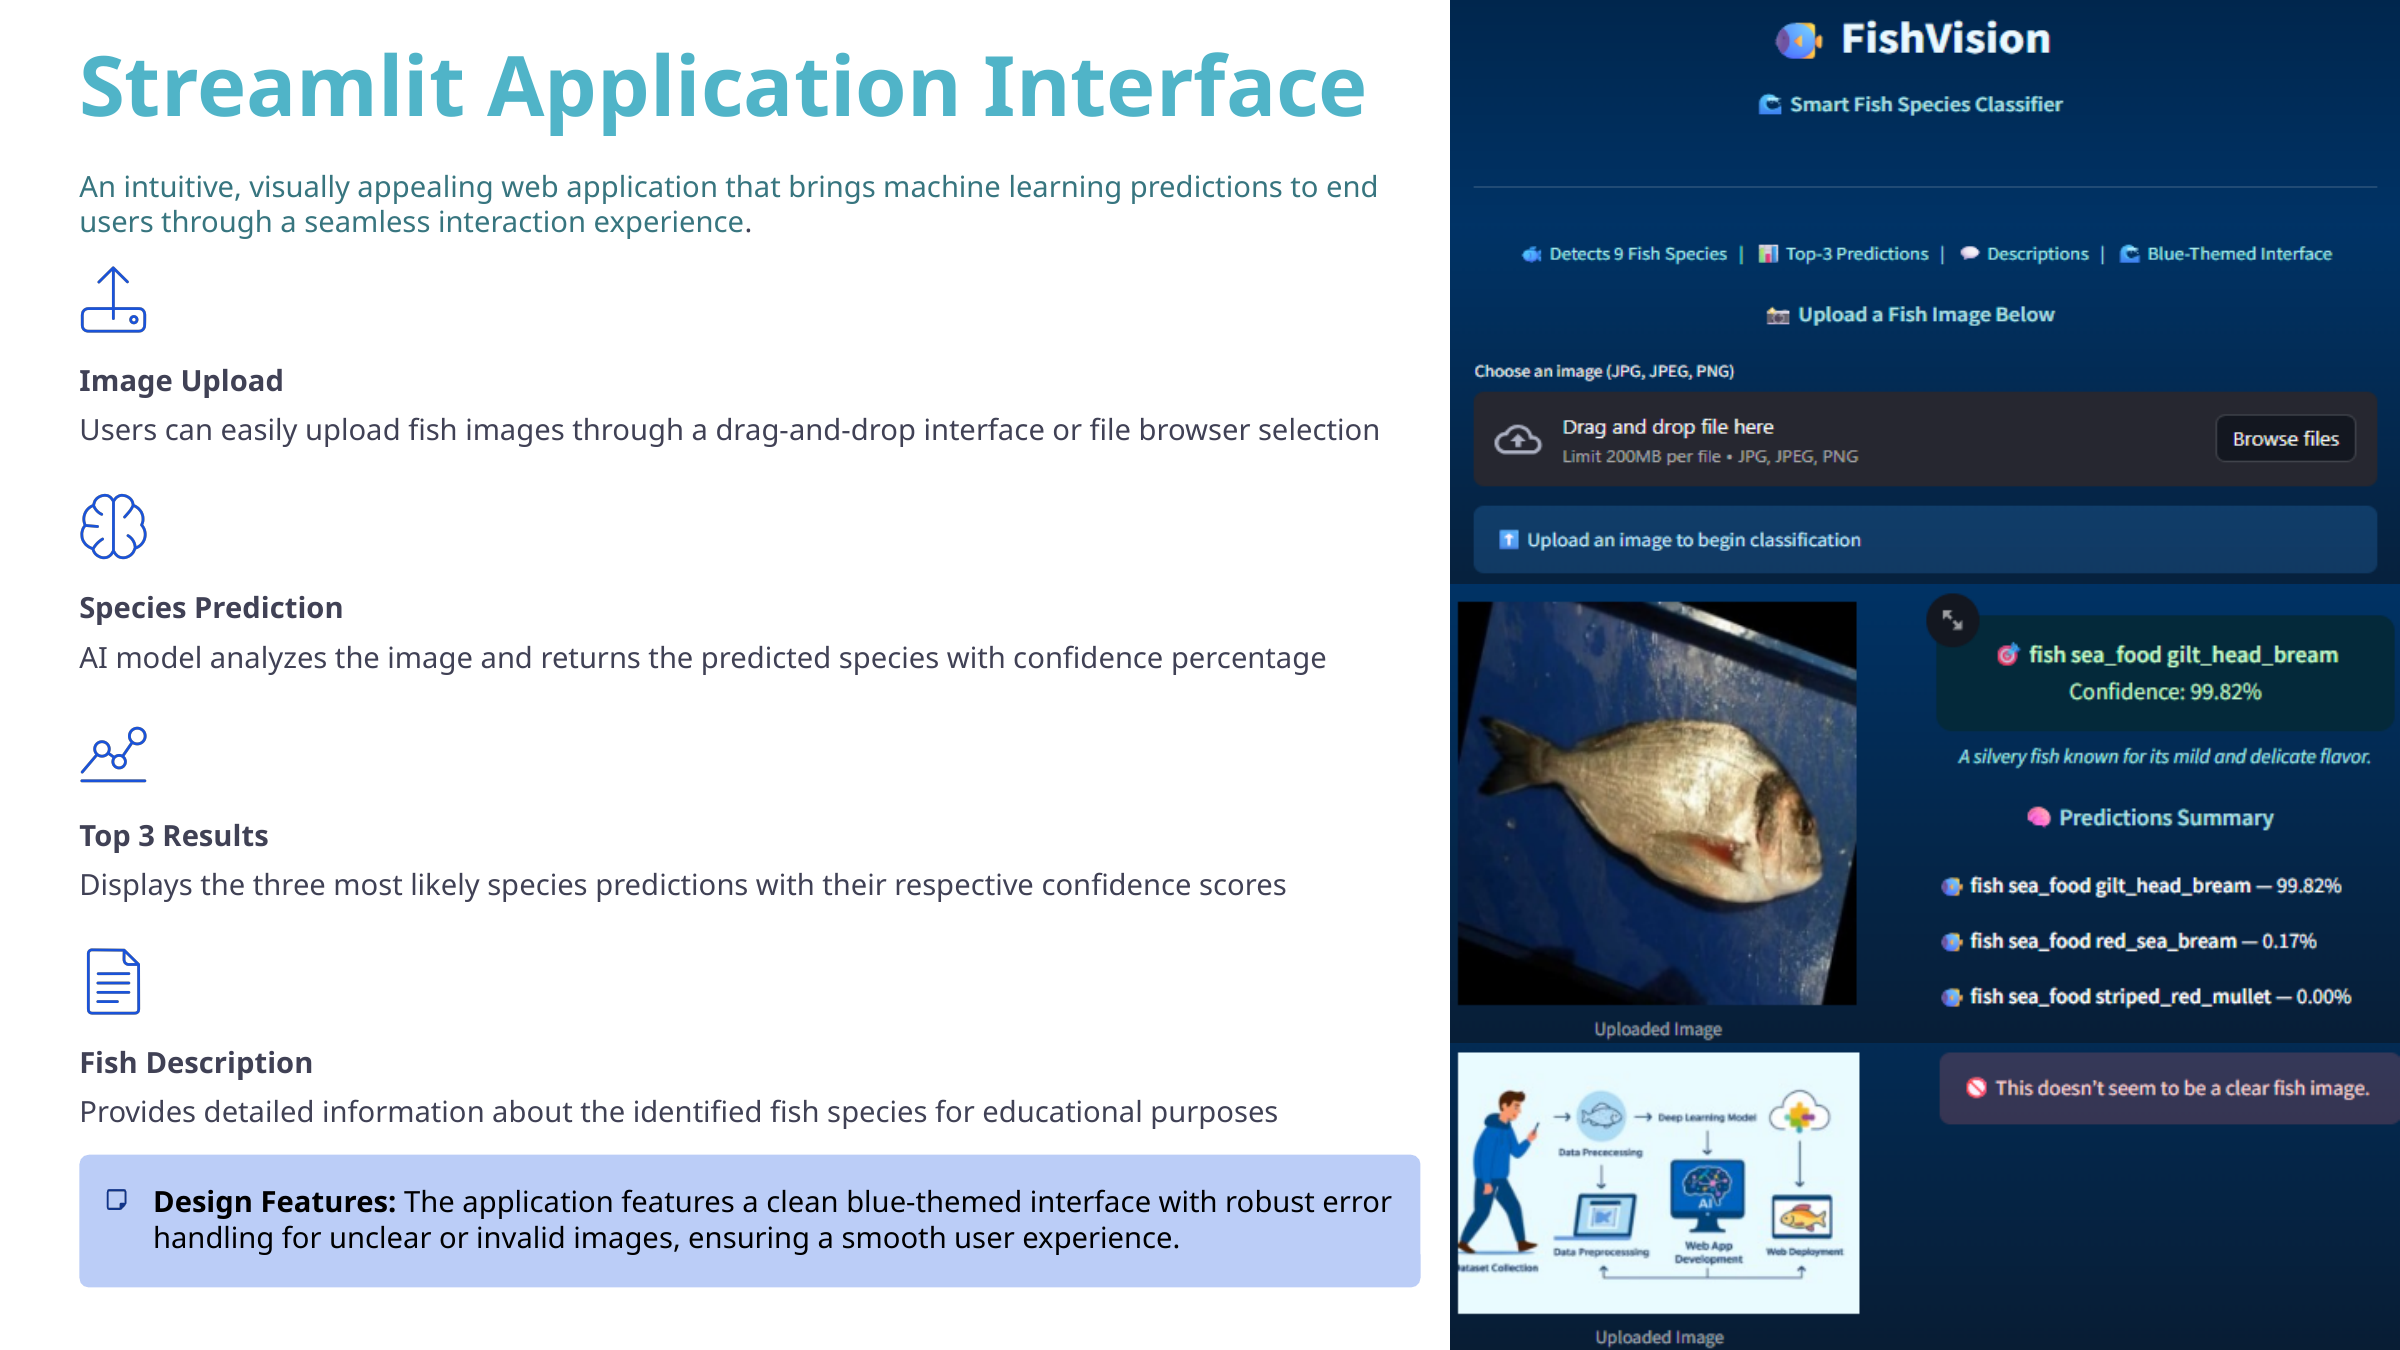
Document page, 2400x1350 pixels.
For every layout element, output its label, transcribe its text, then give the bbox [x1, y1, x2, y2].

text_box Top 3 Results [79, 816, 364, 853]
text_box Displays the three most likely species predictions with their respective confidence scores [79, 865, 1421, 902]
picture [1449, 0, 2400, 1350]
picture [79, 947, 148, 1016]
text_box Fish Description [79, 1043, 364, 1080]
text_box Provides detailed information about the identified fish species for educational purposes [79, 1092, 1421, 1130]
picture [101, 1186, 131, 1210]
picture [79, 492, 148, 562]
text_box AI model analyzes the image and returns the predicted species with confidence percentage [79, 638, 1421, 675]
text_box Species Prediction [79, 589, 364, 625]
text_box Image Upload [79, 362, 364, 398]
text_box Design Features: The application features a clean blue-themed interface with robust error handling for unclear or invalid images, ensuring a smooth user experience. [153, 1183, 1398, 1256]
text_box Users can easily upload fish images through a drag-and-drop interface or file browser selection [79, 411, 1421, 448]
text_box An intuitive, visually appealing web application that brings machine learning predictions to end users through a seamless interaction experience. [79, 167, 1421, 240]
text_box Streamlit Application Interface [79, 62, 950, 134]
picture [79, 265, 148, 334]
picture [79, 719, 148, 789]
text_box [79, 1154, 1421, 1288]
